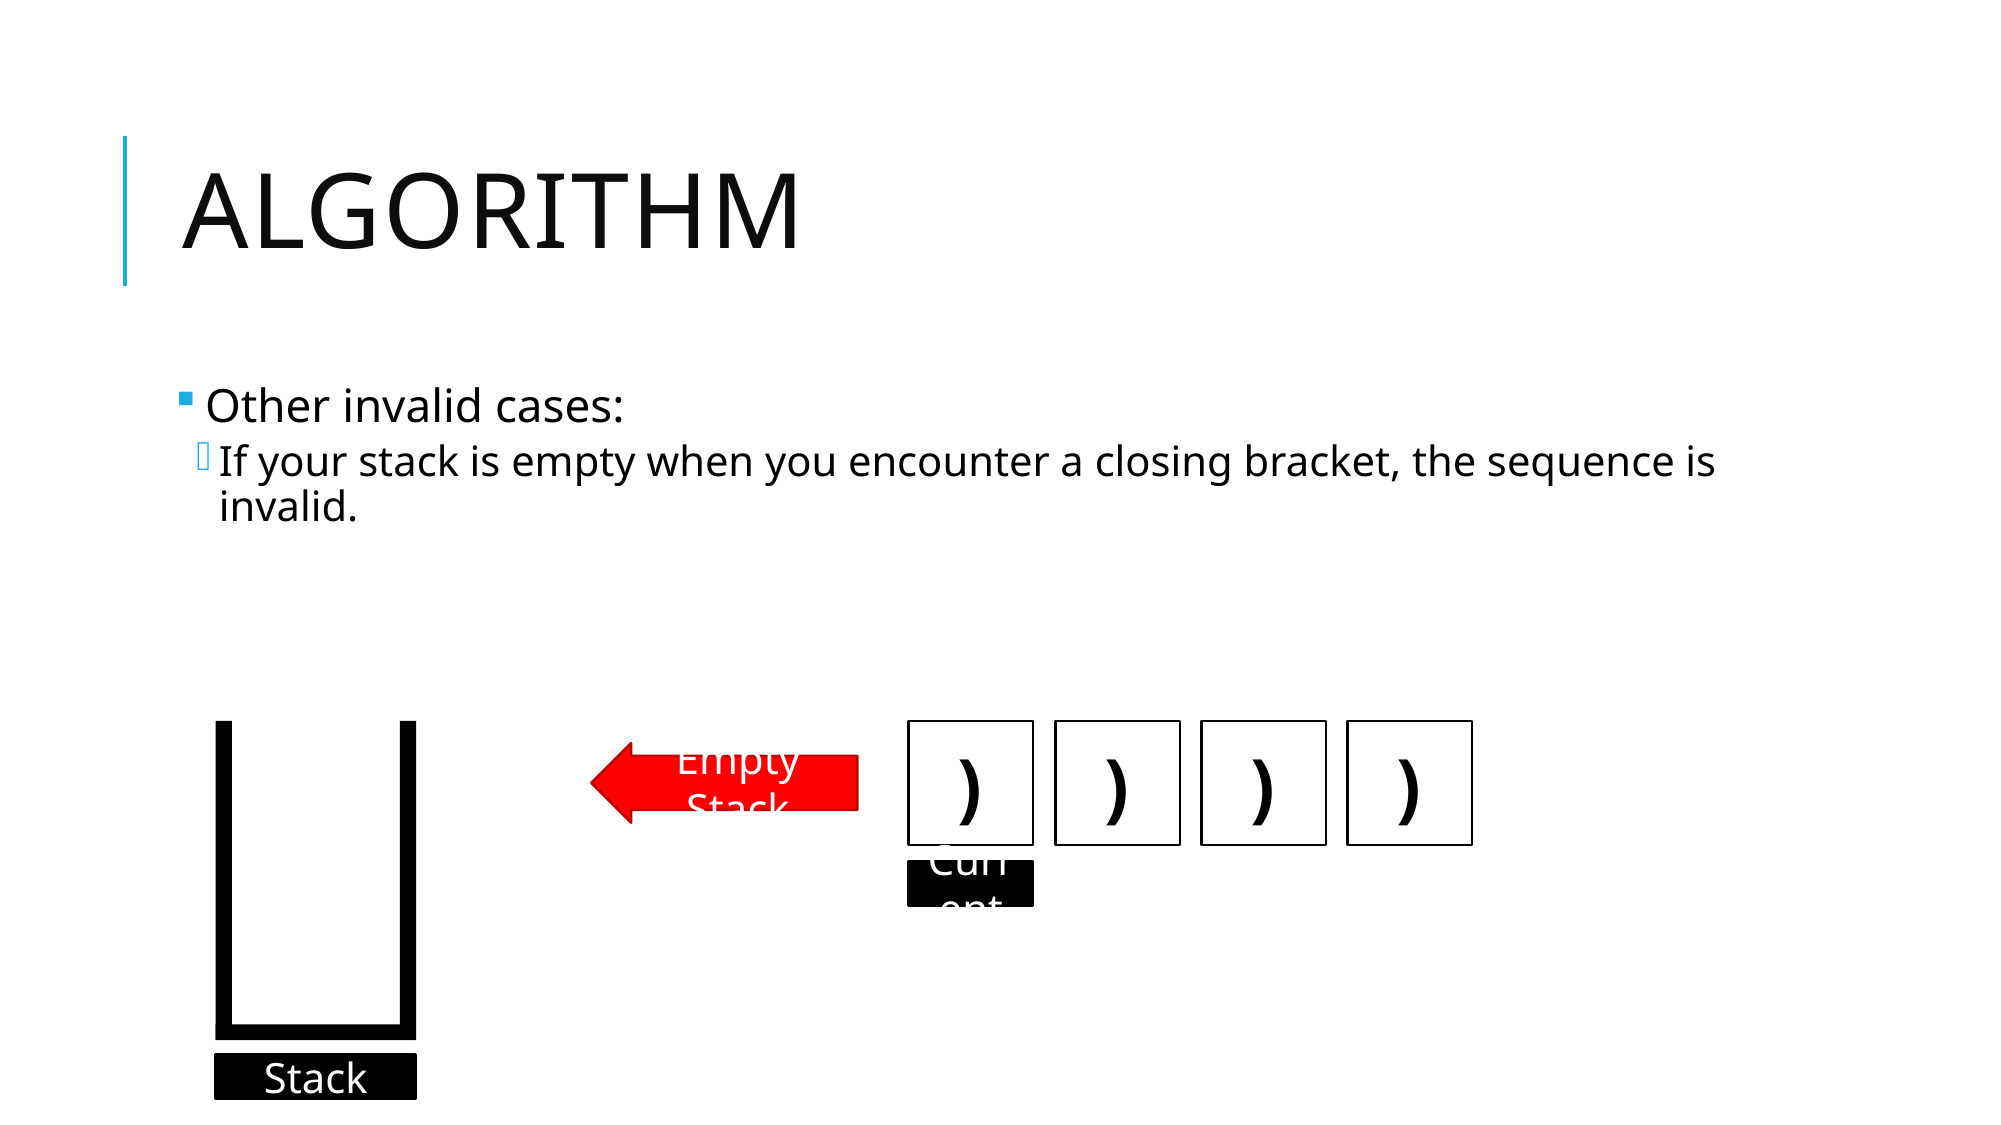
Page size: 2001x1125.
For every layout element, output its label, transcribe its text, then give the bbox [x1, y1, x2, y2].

text_box Stack [214, 1053, 417, 1100]
text_box ) [1054, 720, 1181, 846]
text_box ) [1200, 720, 1327, 846]
list Other invalid cases: If your stack is empty when you encounter a closing bracket, the sequence is invalid. [168, 375, 1763, 646]
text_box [215, 720, 417, 1041]
text_box Current [907, 860, 1034, 907]
text_box Empty Stack [590, 742, 859, 824]
text_box ) [907, 720, 1034, 846]
title Algorithm [168, 96, 1763, 342]
text_box ) [1346, 720, 1473, 846]
